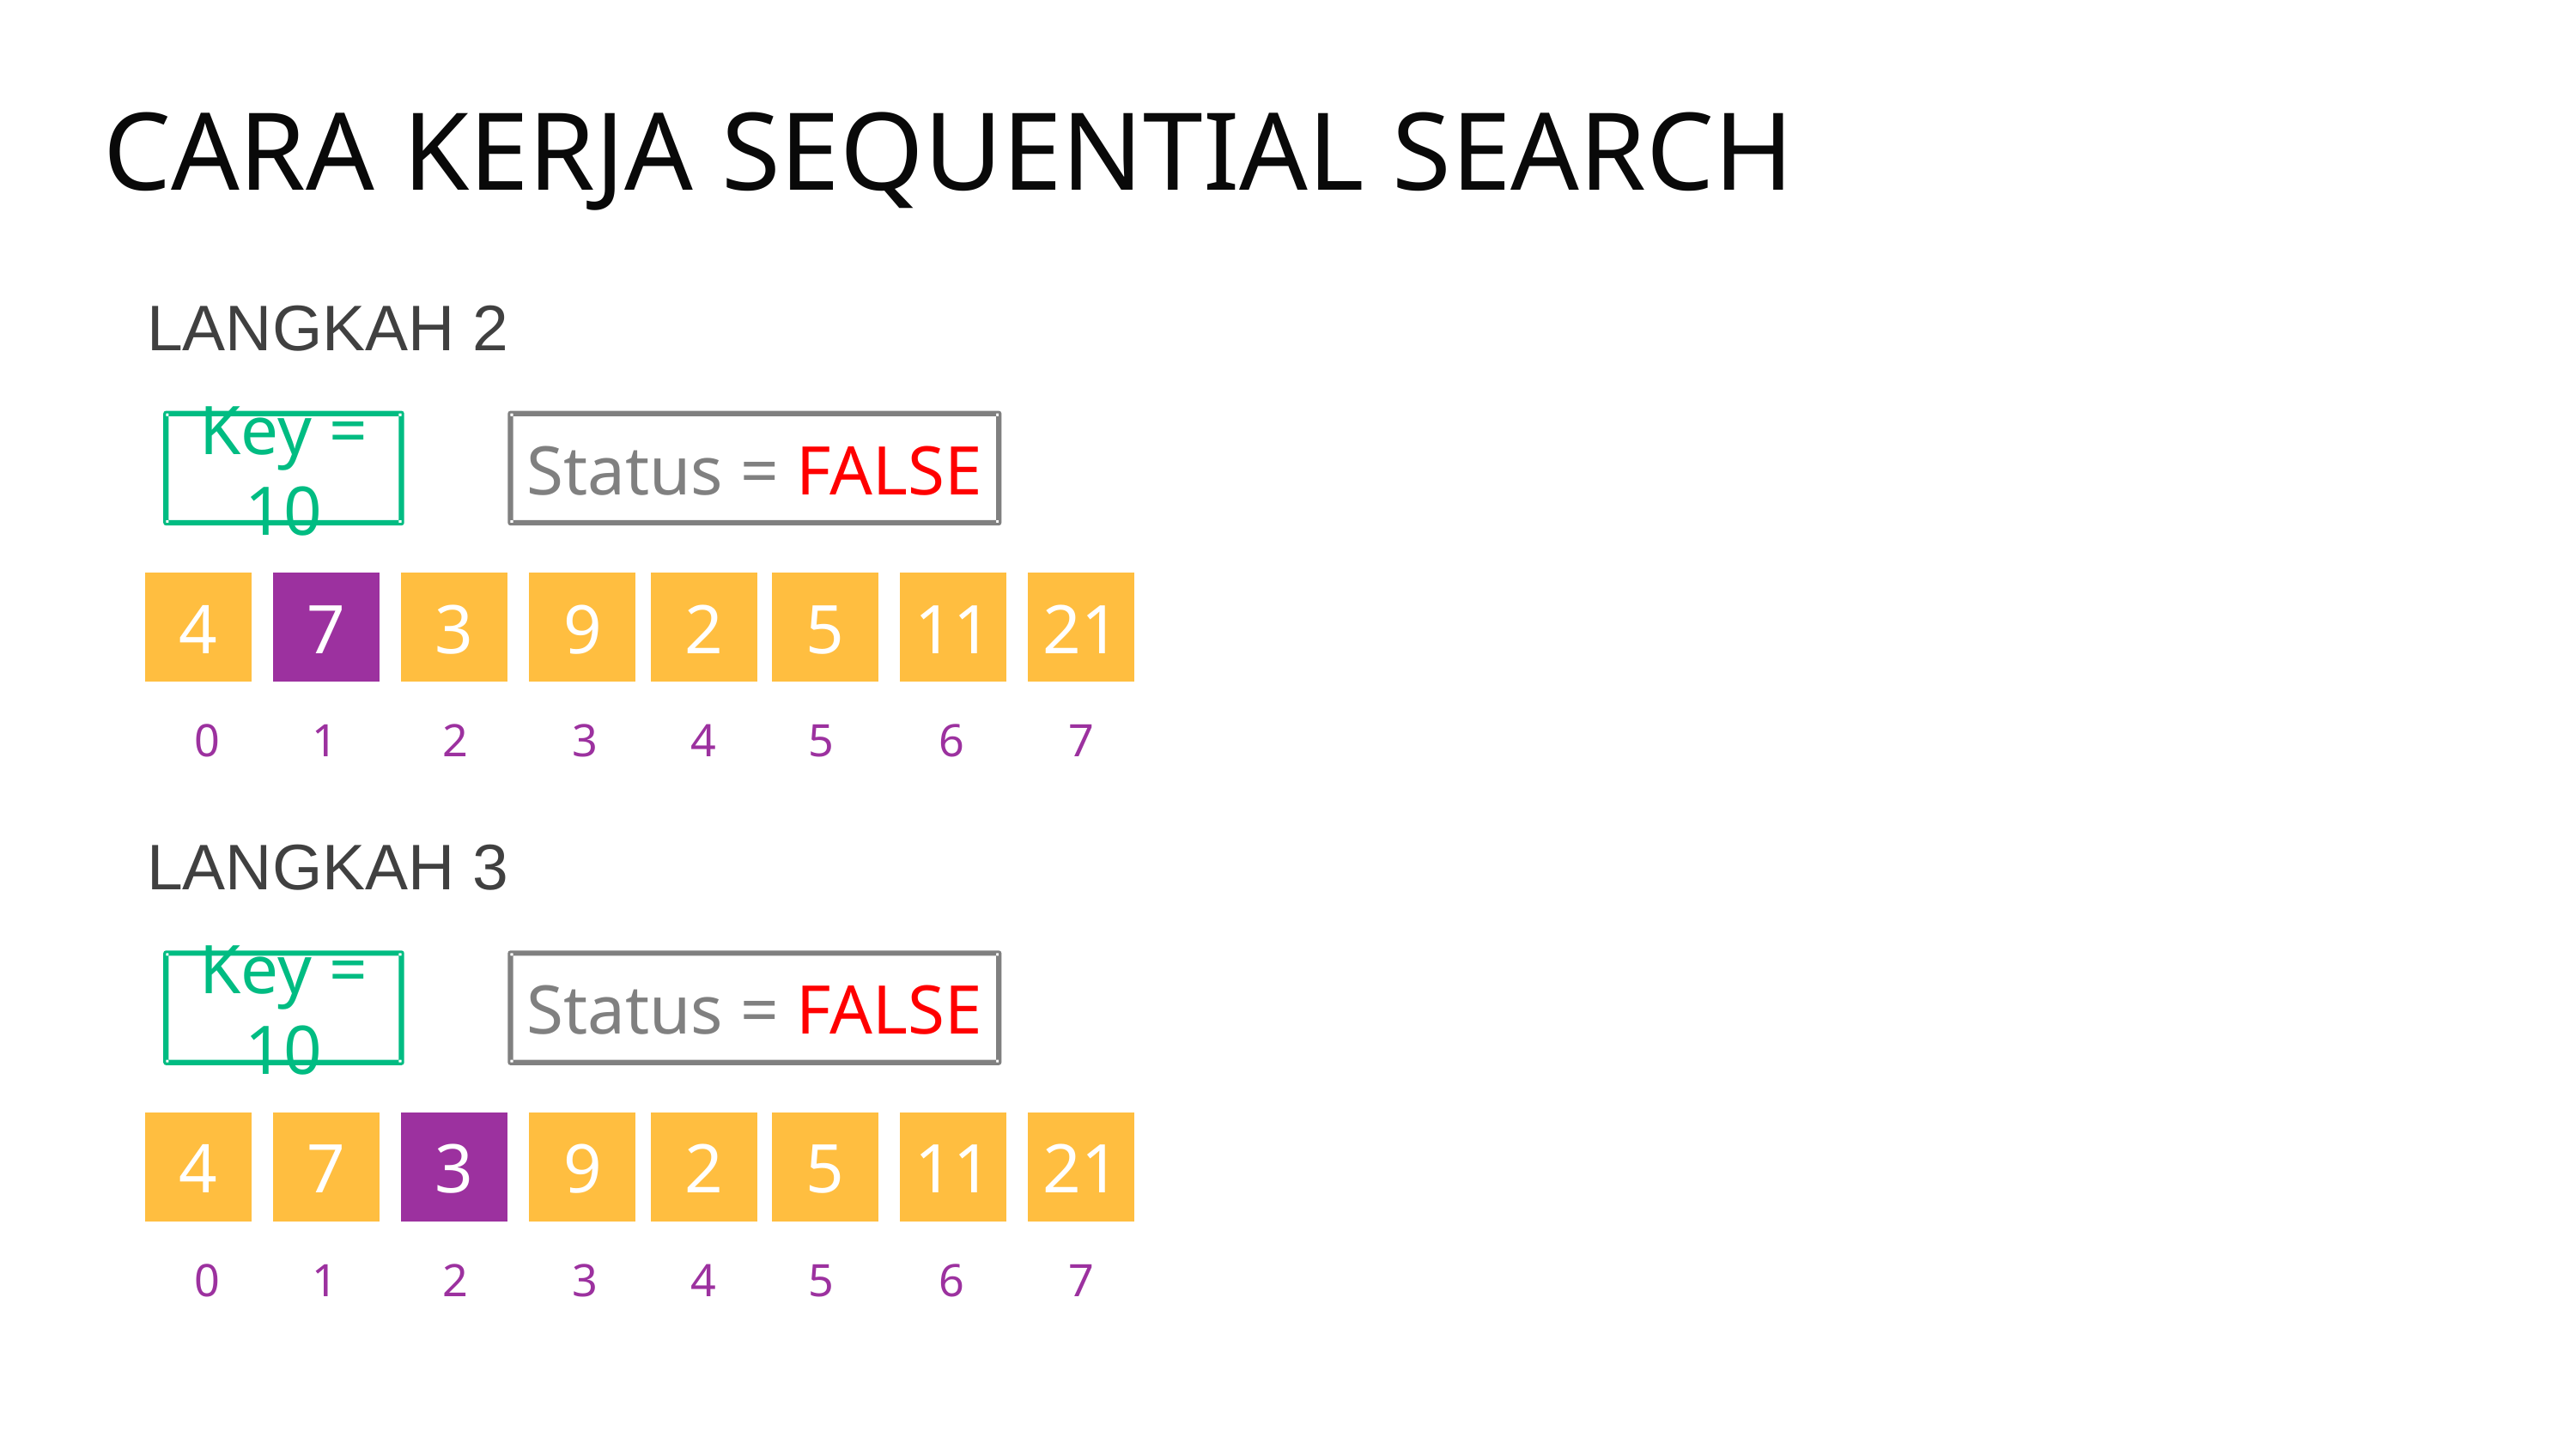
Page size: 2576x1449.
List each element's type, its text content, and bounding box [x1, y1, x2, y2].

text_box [162, 950, 404, 1066]
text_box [272, 572, 380, 682]
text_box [1028, 572, 1135, 682]
text_box CARA KERJA SEQUENTIAL SEARCH [102, 82, 2260, 212]
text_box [899, 1112, 1007, 1222]
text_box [400, 1112, 508, 1222]
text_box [529, 572, 636, 682]
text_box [272, 1112, 380, 1222]
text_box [144, 1112, 252, 1222]
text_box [899, 572, 1007, 682]
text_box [162, 410, 404, 526]
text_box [771, 572, 879, 682]
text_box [529, 1112, 636, 1222]
text_box 0 1 2 3 4 5 6 7 [193, 703, 1108, 767]
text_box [650, 572, 758, 682]
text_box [771, 1112, 879, 1222]
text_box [1028, 1112, 1135, 1222]
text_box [400, 572, 508, 682]
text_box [507, 950, 1002, 1066]
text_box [507, 410, 1002, 526]
text_box LANGKAH 2 [147, 270, 583, 364]
text_box LANGKAH 3 [147, 809, 583, 903]
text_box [650, 1112, 758, 1222]
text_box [144, 572, 252, 682]
text_box 0 1 2 3 4 5 6 7 [193, 1242, 1108, 1306]
